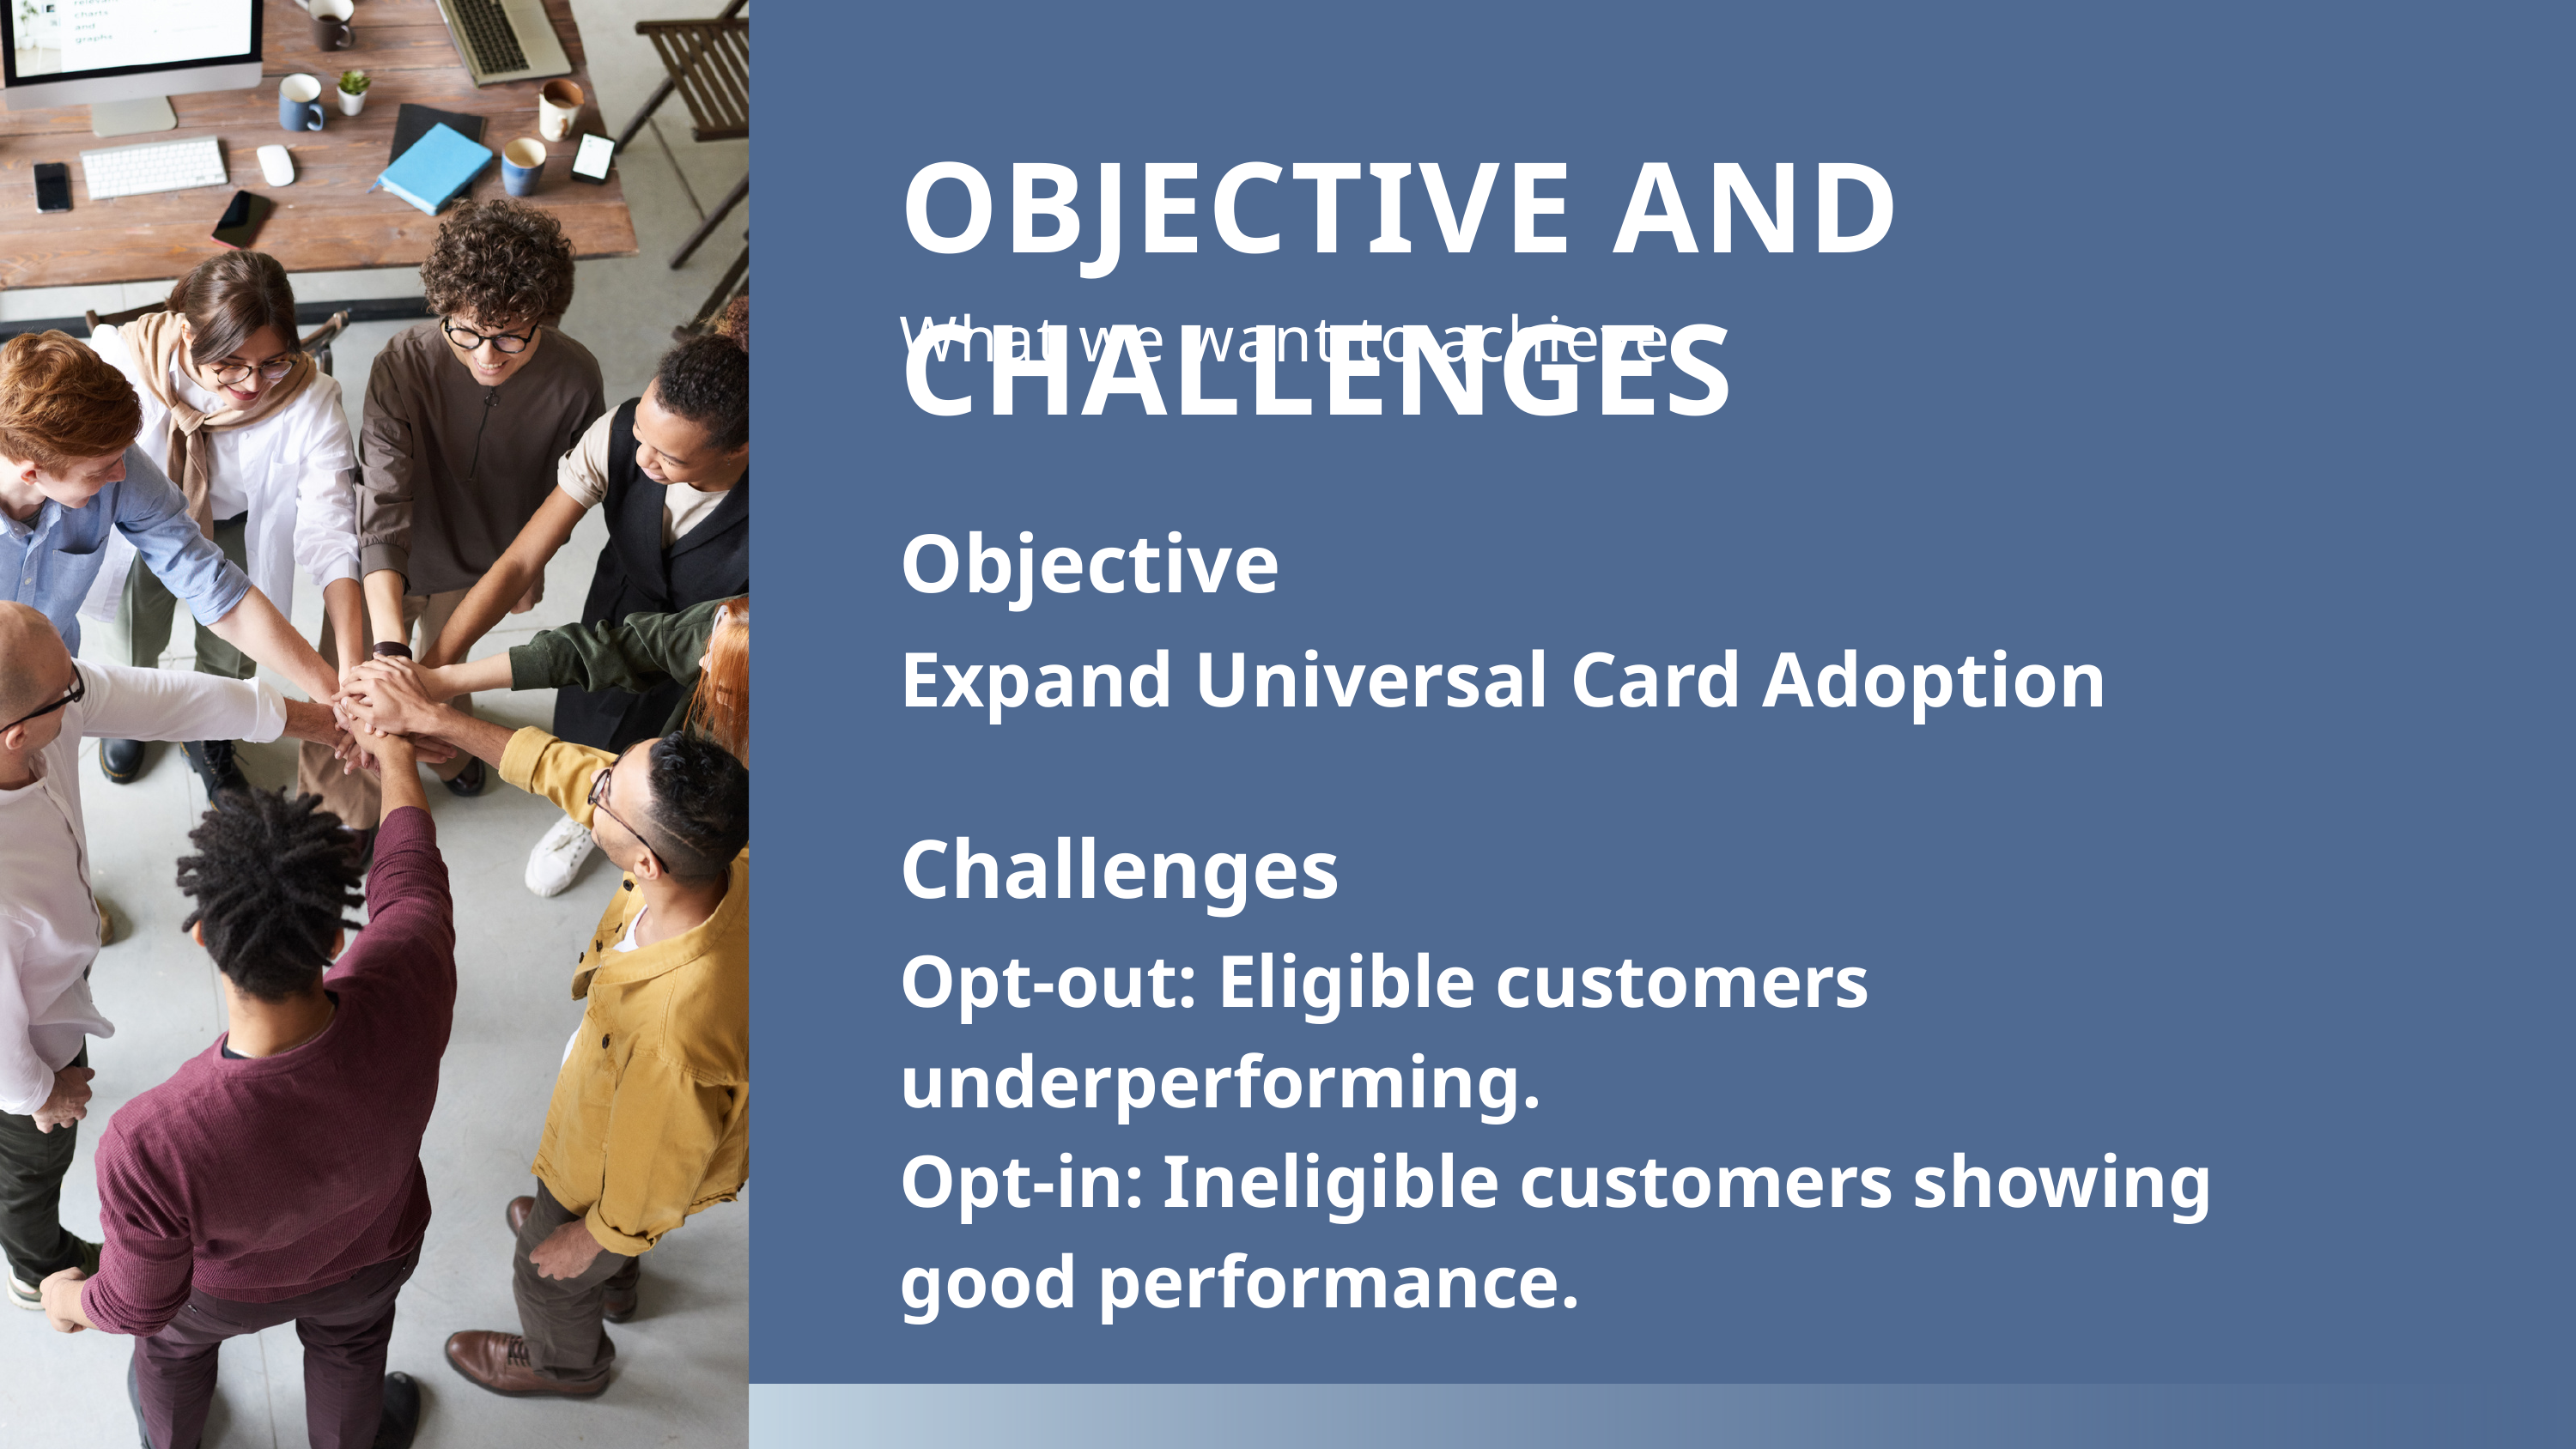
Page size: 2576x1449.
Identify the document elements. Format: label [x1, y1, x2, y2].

text_box [899, 122, 2369, 371]
text_box [0, 0, 750, 1449]
text_box [899, 810, 2237, 1414]
text_box [751, 1384, 2576, 1449]
text_box [899, 505, 2237, 810]
